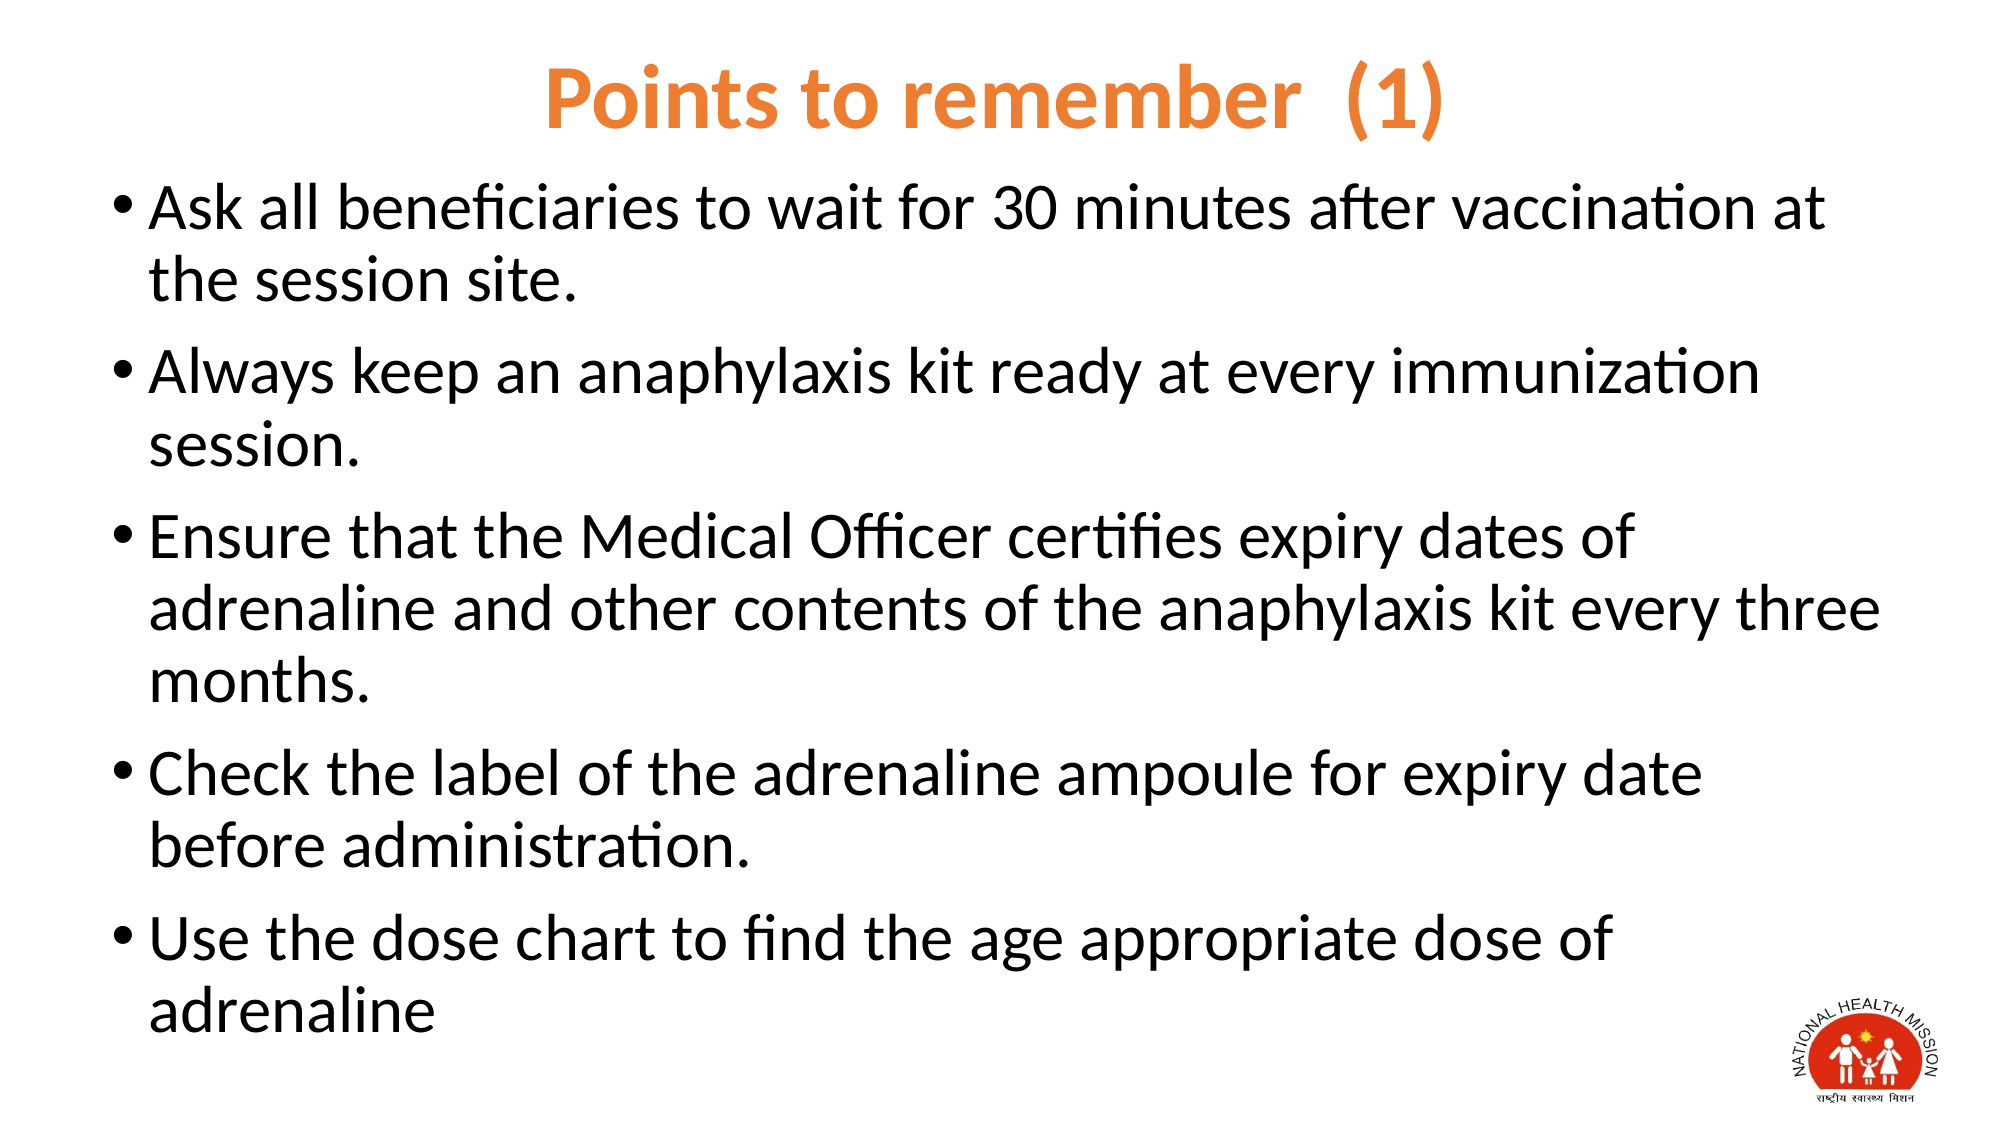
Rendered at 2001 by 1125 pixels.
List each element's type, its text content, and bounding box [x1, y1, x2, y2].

list Ask all beneficiaries to wait for 30 minutes after vaccination at the session site. Always keep an anaphylaxis kit ready at every immunization session. Ensure that the Medical Officer certifies expiry dates of adrenaline and other contents of the anaphylaxis kit every three months. Check the label of the adrenaline ampoule for expiry date before administration. Use the dose chart to find the age appropriate dose of adrenaline [96, 164, 1904, 957]
title Points to remember (1) [96, 5, 1897, 164]
picture [1792, 998, 1938, 1103]
